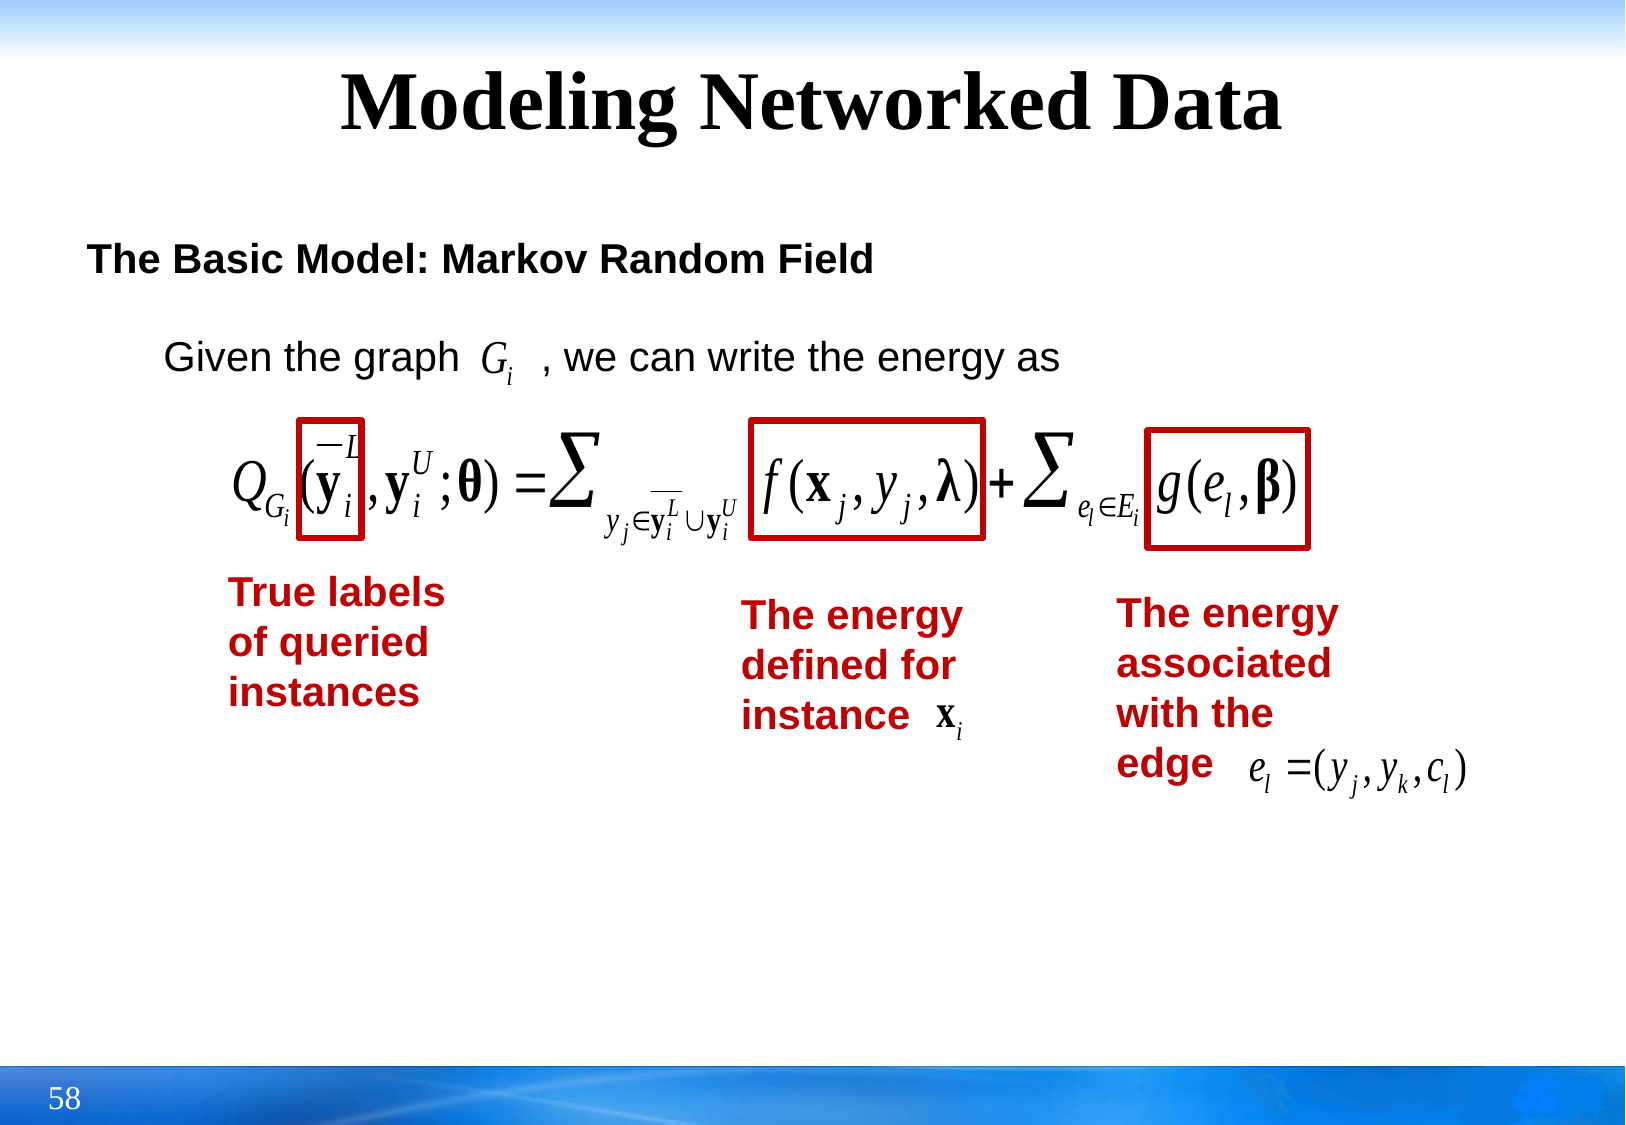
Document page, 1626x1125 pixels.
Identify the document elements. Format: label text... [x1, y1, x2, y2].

picture [0, 1066, 1625, 1125]
text_box The Basic Model: Markov Random Field [71, 223, 913, 289]
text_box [930, 680, 969, 752]
text_box The energy associated with the edge [1101, 577, 1383, 793]
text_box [1243, 733, 1473, 809]
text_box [225, 420, 1309, 558]
title Modeling Networked Data [44, 30, 1581, 162]
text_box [475, 326, 521, 398]
text_box Given the graph , we can write the energy as [148, 322, 1192, 388]
text_box True labels of queried instances [213, 556, 494, 722]
text_box The energy defined for instance [726, 580, 1007, 746]
